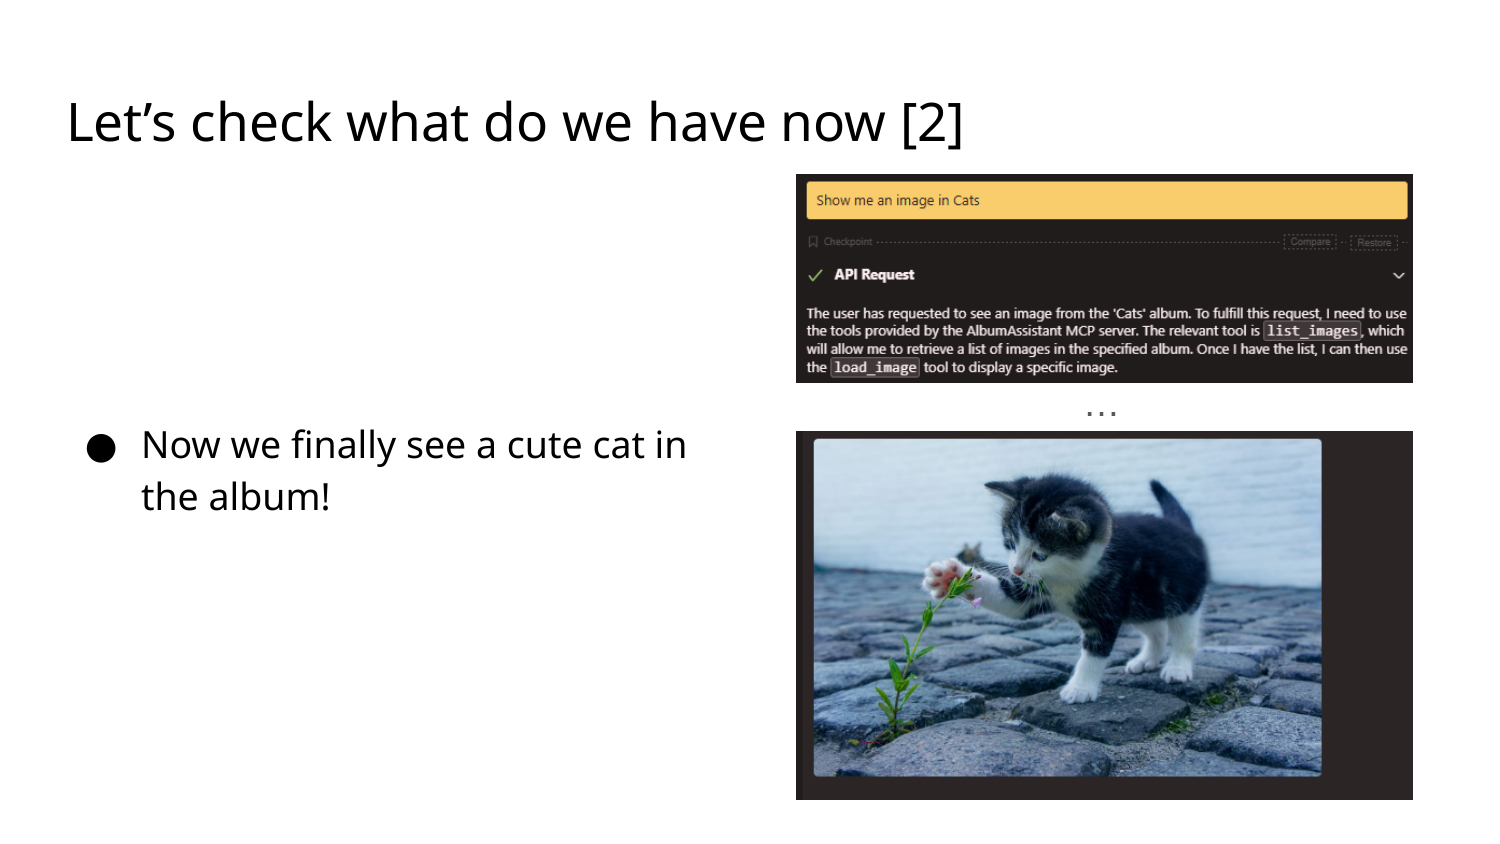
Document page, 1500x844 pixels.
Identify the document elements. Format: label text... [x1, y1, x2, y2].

picture [796, 431, 1413, 800]
title Let’s check what do we have now [2] [51, 72, 1449, 167]
list Now we finally see a cute cat in the album! [51, 399, 737, 750]
picture [796, 174, 1413, 383]
text_box … [1068, 391, 1141, 422]
